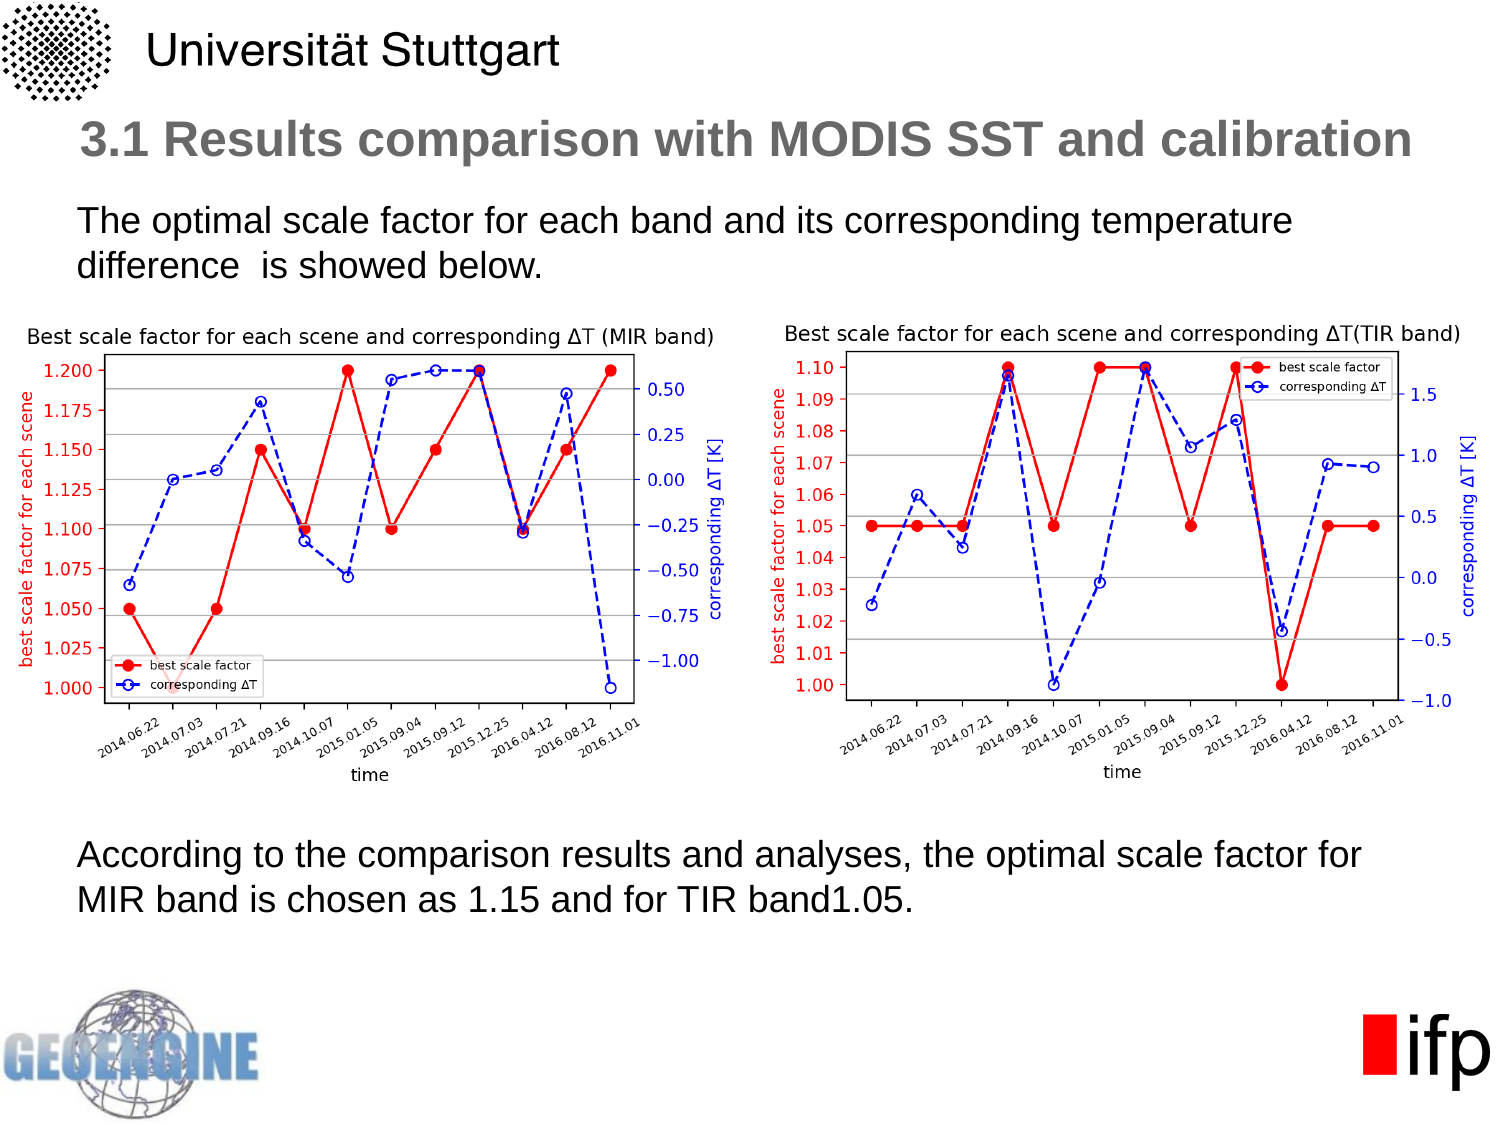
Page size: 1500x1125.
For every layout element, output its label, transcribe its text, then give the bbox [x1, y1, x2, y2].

picture [0, 305, 748, 804]
picture [0, 2, 568, 103]
picture [0, 978, 266, 1125]
picture [1352, 978, 1500, 1125]
text_box According to the comparison results and analyses, the optimal scale factor for MIR band is chosen as 1.15 and for TIR band1.05. [76, 830, 1418, 937]
title 3.1 Results comparison with MODIS SST and calibration [79, 106, 1421, 185]
picture [752, 302, 1500, 801]
